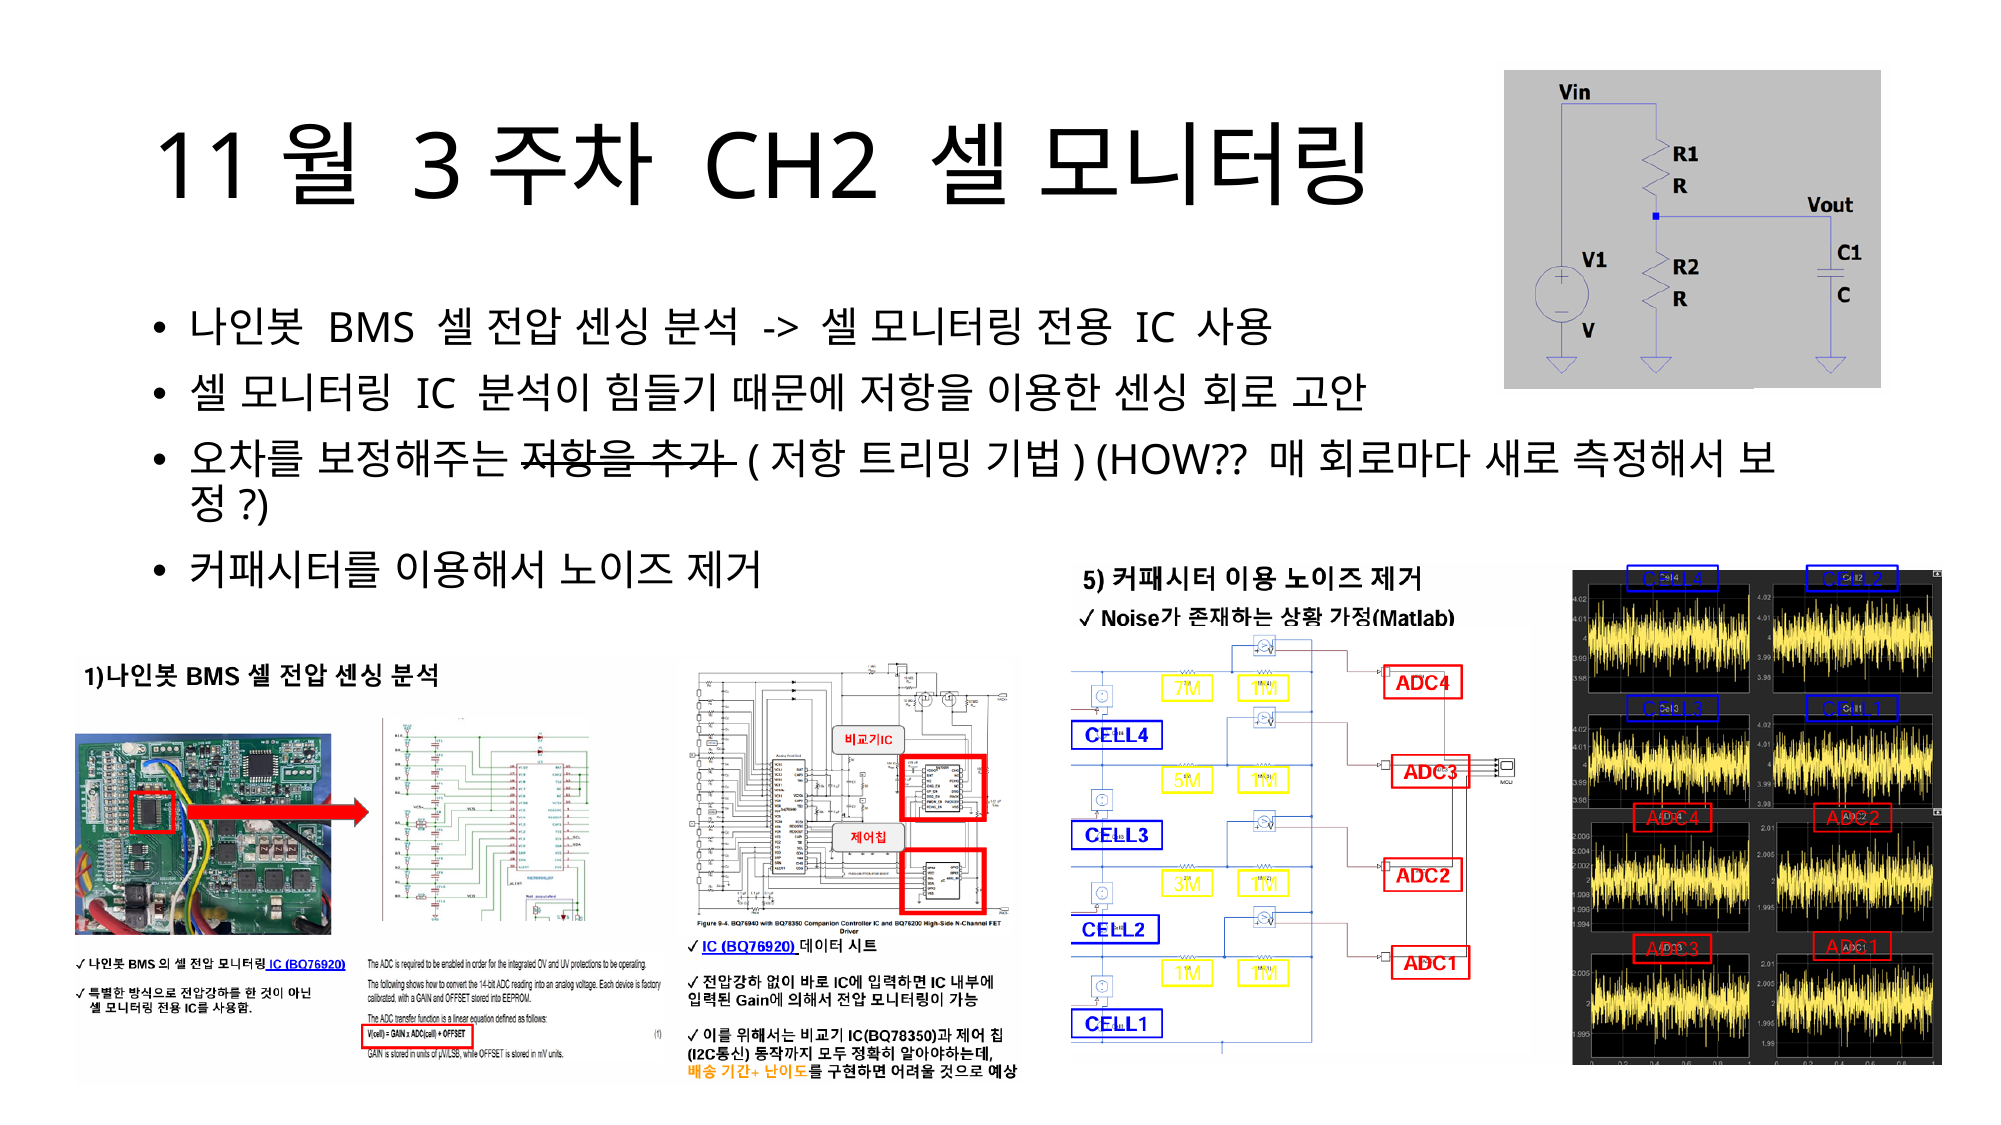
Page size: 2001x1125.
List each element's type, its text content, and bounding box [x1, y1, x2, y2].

picture [1071, 562, 1942, 1065]
title 11월 3주차 CH2 셀 모니터링 [137, 59, 1494, 278]
picture [74, 656, 1022, 1086]
list 나인봇 BMS 셀 전압 센싱 분석 -> 셀 모니터링 전용 IC 사용 셀 모니터링 IC 분석이 힘들기 때문에 저항을 이용한 센싱 회로 고안 오차를 보정해주는 저항을 추가 (저항 트리밍 기법) (HOW?? 매 회로마다 새로 측정해서 보정?) 커패시터를 이용해서 노이즈 제거 [137, 299, 1863, 1014]
picture [1495, 60, 1890, 395]
